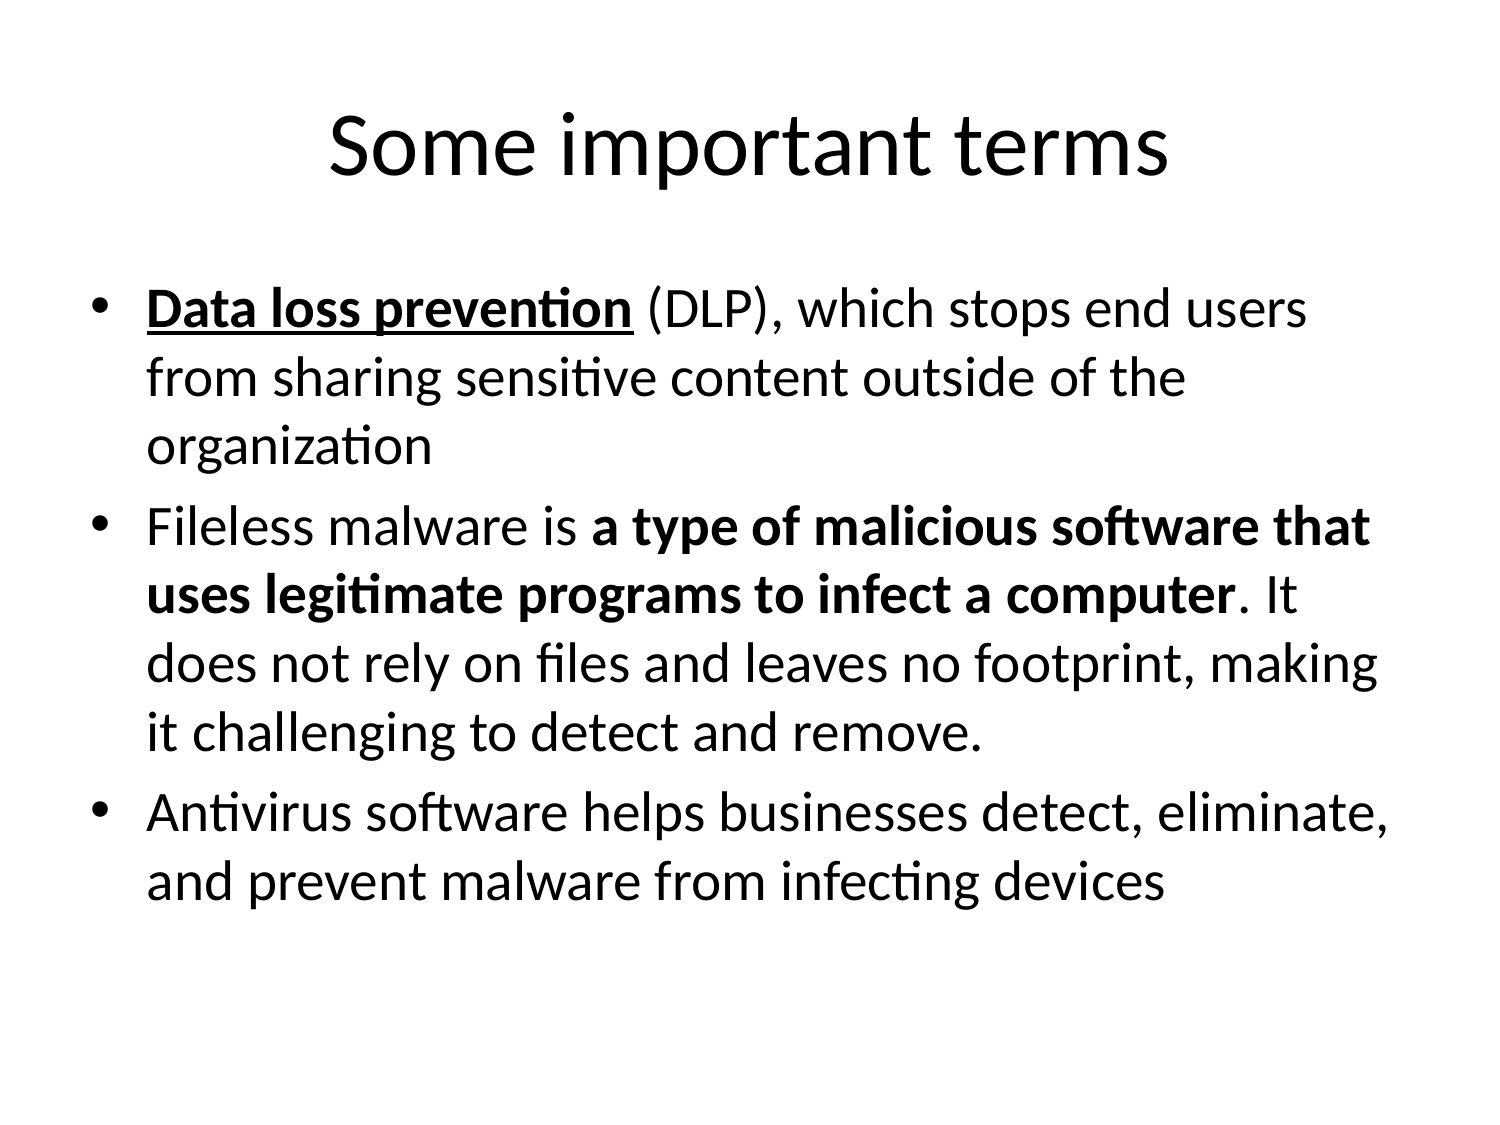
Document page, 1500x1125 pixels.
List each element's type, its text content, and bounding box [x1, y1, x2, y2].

list Data loss prevention (DLP), which stops end users from sharing sensitive content outside of the organization Fileless malware is a type of malicious software that uses legitimate programs to infect a computer. It does not rely on files and leaves no footprint, making it challenging to detect and remove. Antivirus software helps businesses detect, eliminate, and prevent malware from infecting devices [75, 262, 1425, 1005]
title Some important terms [75, 45, 1425, 233]
